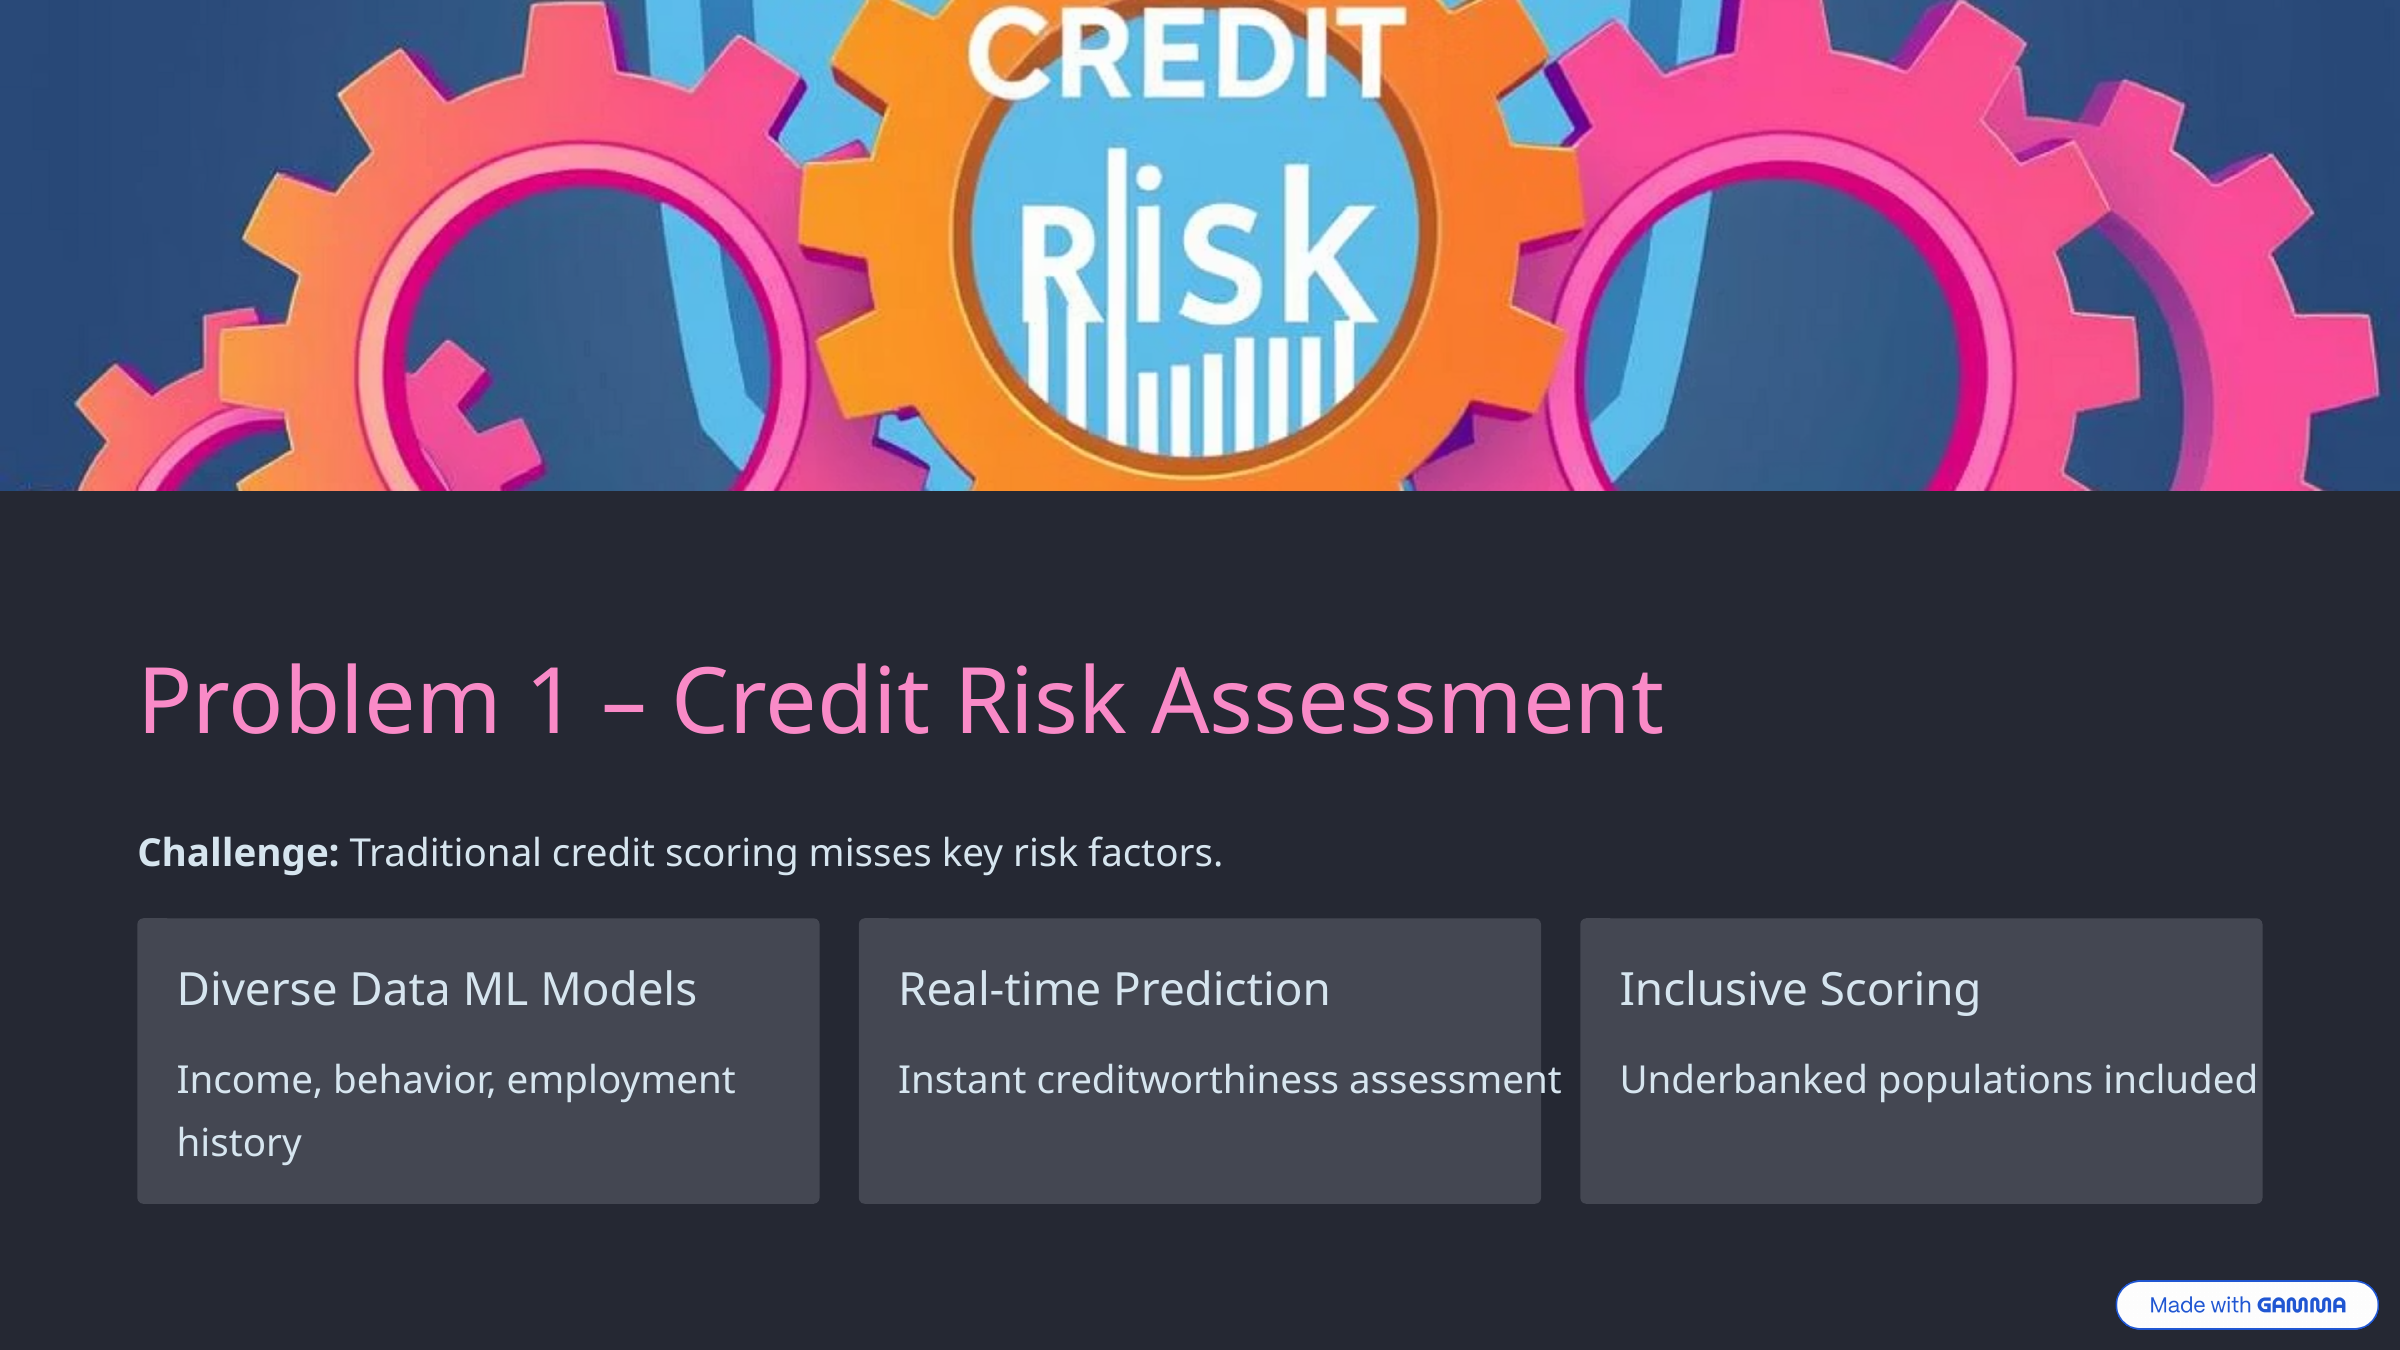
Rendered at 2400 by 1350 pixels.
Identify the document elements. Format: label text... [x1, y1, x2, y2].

text_box Underbanked populations included [1619, 1038, 2224, 1102]
picture [0, 0, 2400, 491]
text_box [1580, 918, 2263, 1204]
text_box [137, 918, 820, 1204]
text_box Diverse Data ML Models [176, 957, 699, 1016]
text_box [858, 918, 1542, 1204]
text_box Income, behavior, employment history [176, 1038, 781, 1165]
text_box Problem 1 – Credit Risk Assessment [137, 636, 1659, 753]
text_box Inclusive Scoring [1619, 957, 2082, 1016]
text_box Challenge: Traditional credit scoring misses key risk factors. [137, 811, 2263, 875]
text_box Instant creditworthiness assessment [898, 1038, 1502, 1102]
text_box Real-time Prediction [898, 957, 1361, 1016]
picture [2106, 1271, 2389, 1339]
